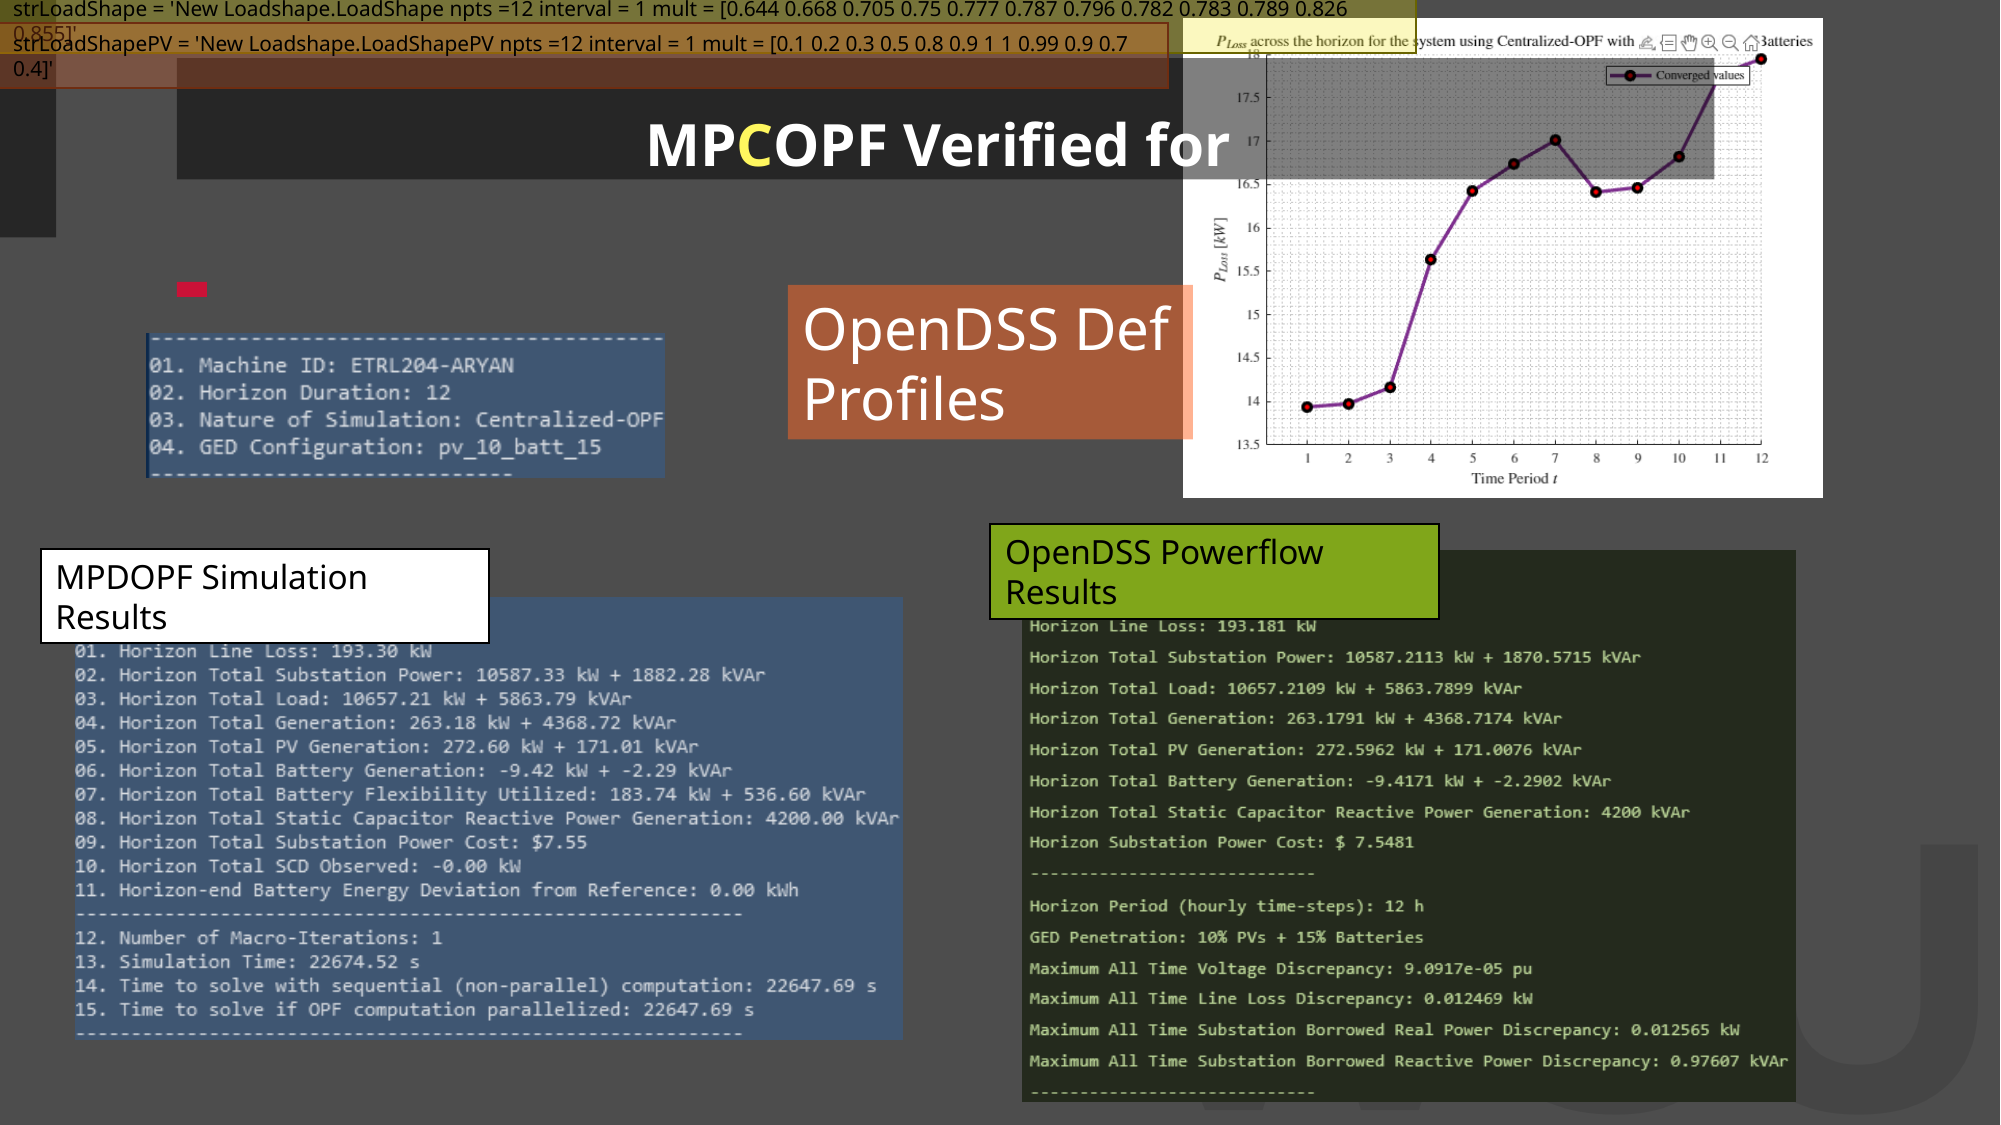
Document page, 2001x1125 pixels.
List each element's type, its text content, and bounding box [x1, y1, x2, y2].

picture [1183, 18, 1823, 498]
text_box strLoadShapePV = 'New Loadshape.LoadShapePV npts =12 interval = 1 mult = [0.1 0.2 0.3 0.5 0.8 0.9 1 1 0.99 0.9 0.7 0.4]' [0, 22, 1169, 89]
picture [146, 333, 665, 478]
picture [1022, 550, 1979, 1115]
text_box strLoadShape = 'New Loadshape.LoadShape npts =12 interval = 1 mult = [0.644 0.668 0.705 0.75 0.777 0.787 0.796 0.782 0.783 0.789 0.826 0.855]' [0, 0, 1417, 54]
picture [75, 597, 903, 1040]
text_box OpenDSS Powerflow Results [989, 523, 1440, 620]
text_box OpenDSS Def Profiles [787, 284, 1183, 440]
text_box MPDOPF Simulation Results [40, 548, 490, 644]
